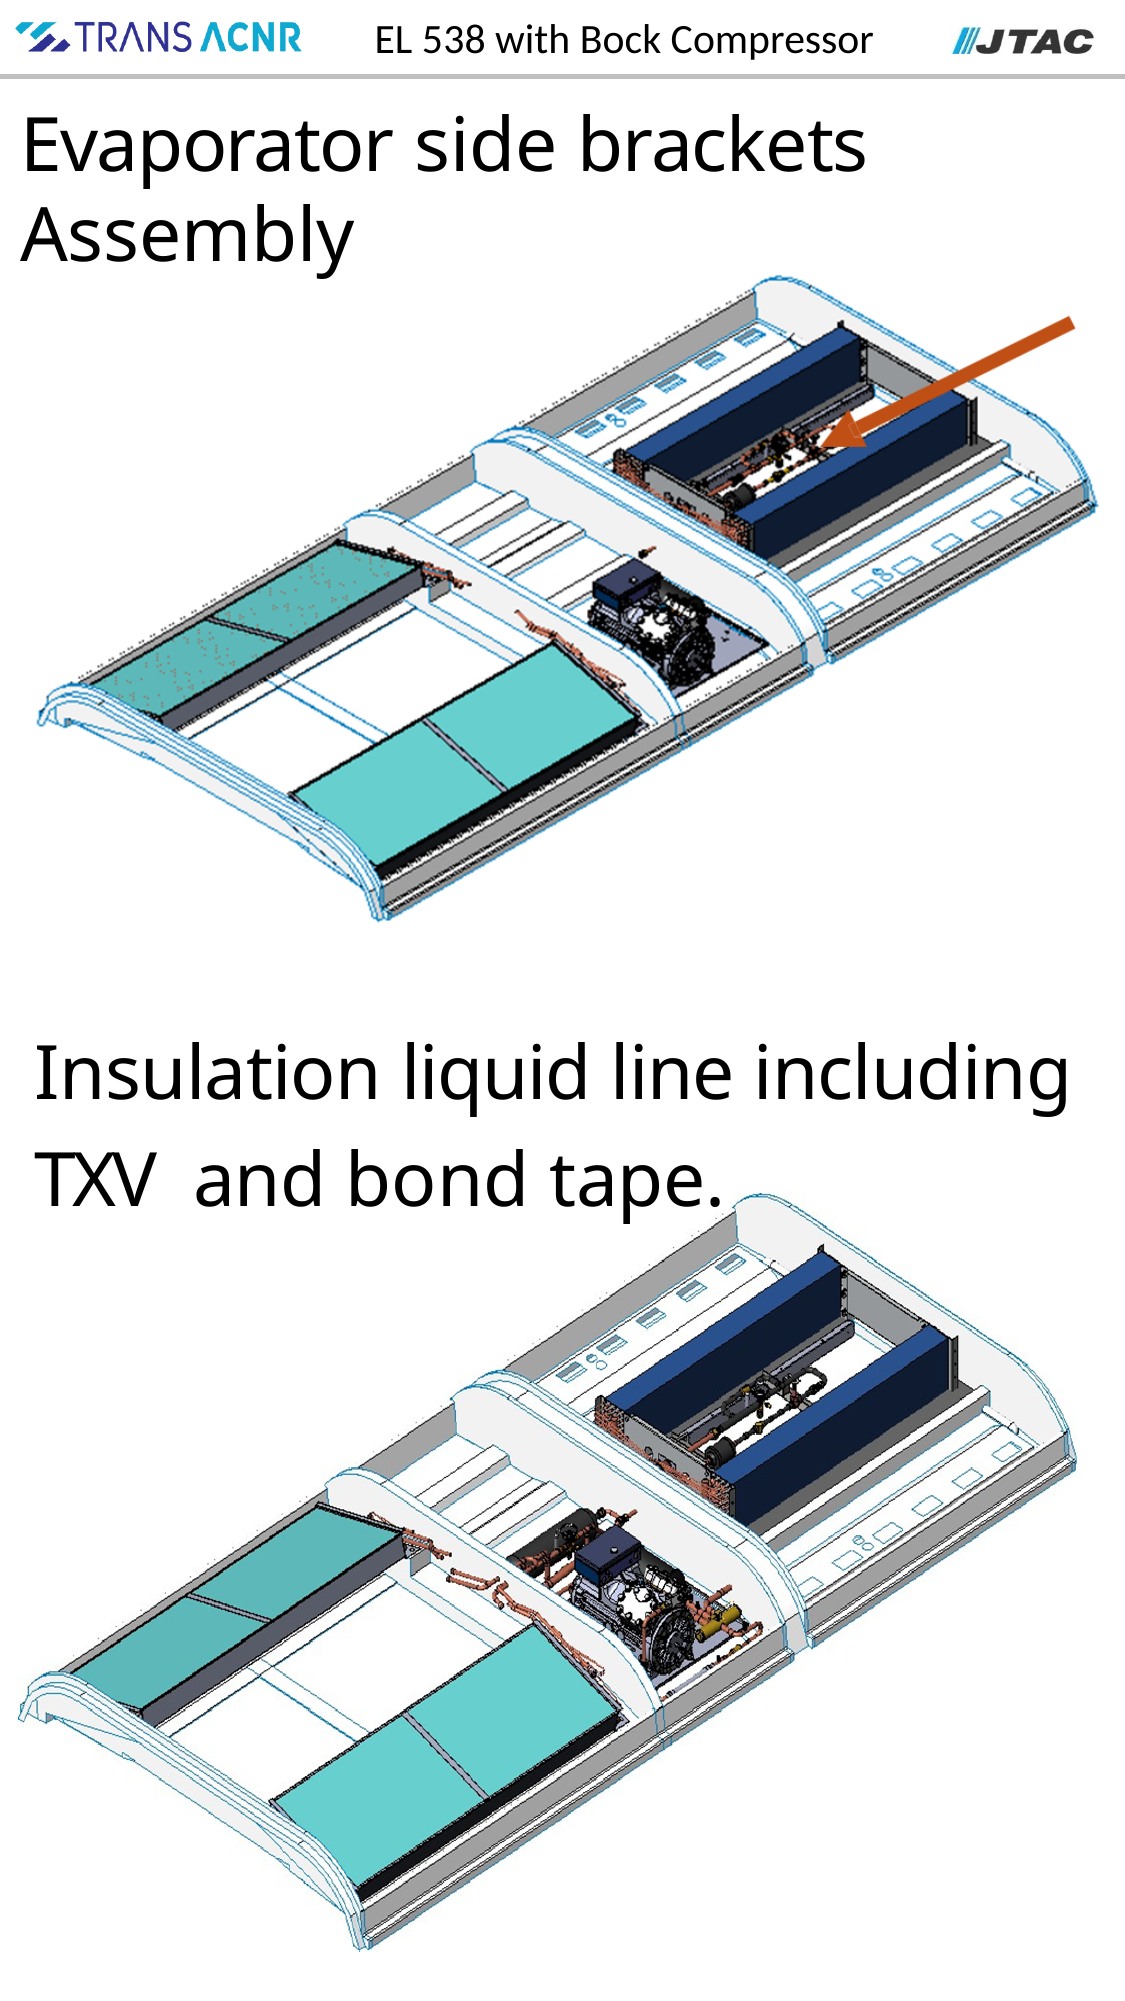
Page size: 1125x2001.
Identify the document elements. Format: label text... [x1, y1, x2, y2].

text_box EL 538 with Bock Compressor [359, 4, 1023, 70]
picture [951, 27, 1094, 54]
picture [31, 271, 1119, 930]
picture [12, 14, 308, 57]
text_box Insulation liquid line including TXV and bond tape. [18, 999, 1125, 1229]
text_box Evaporator side brackets Assembly [18, 94, 1105, 277]
picture [18, 1193, 1077, 1952]
